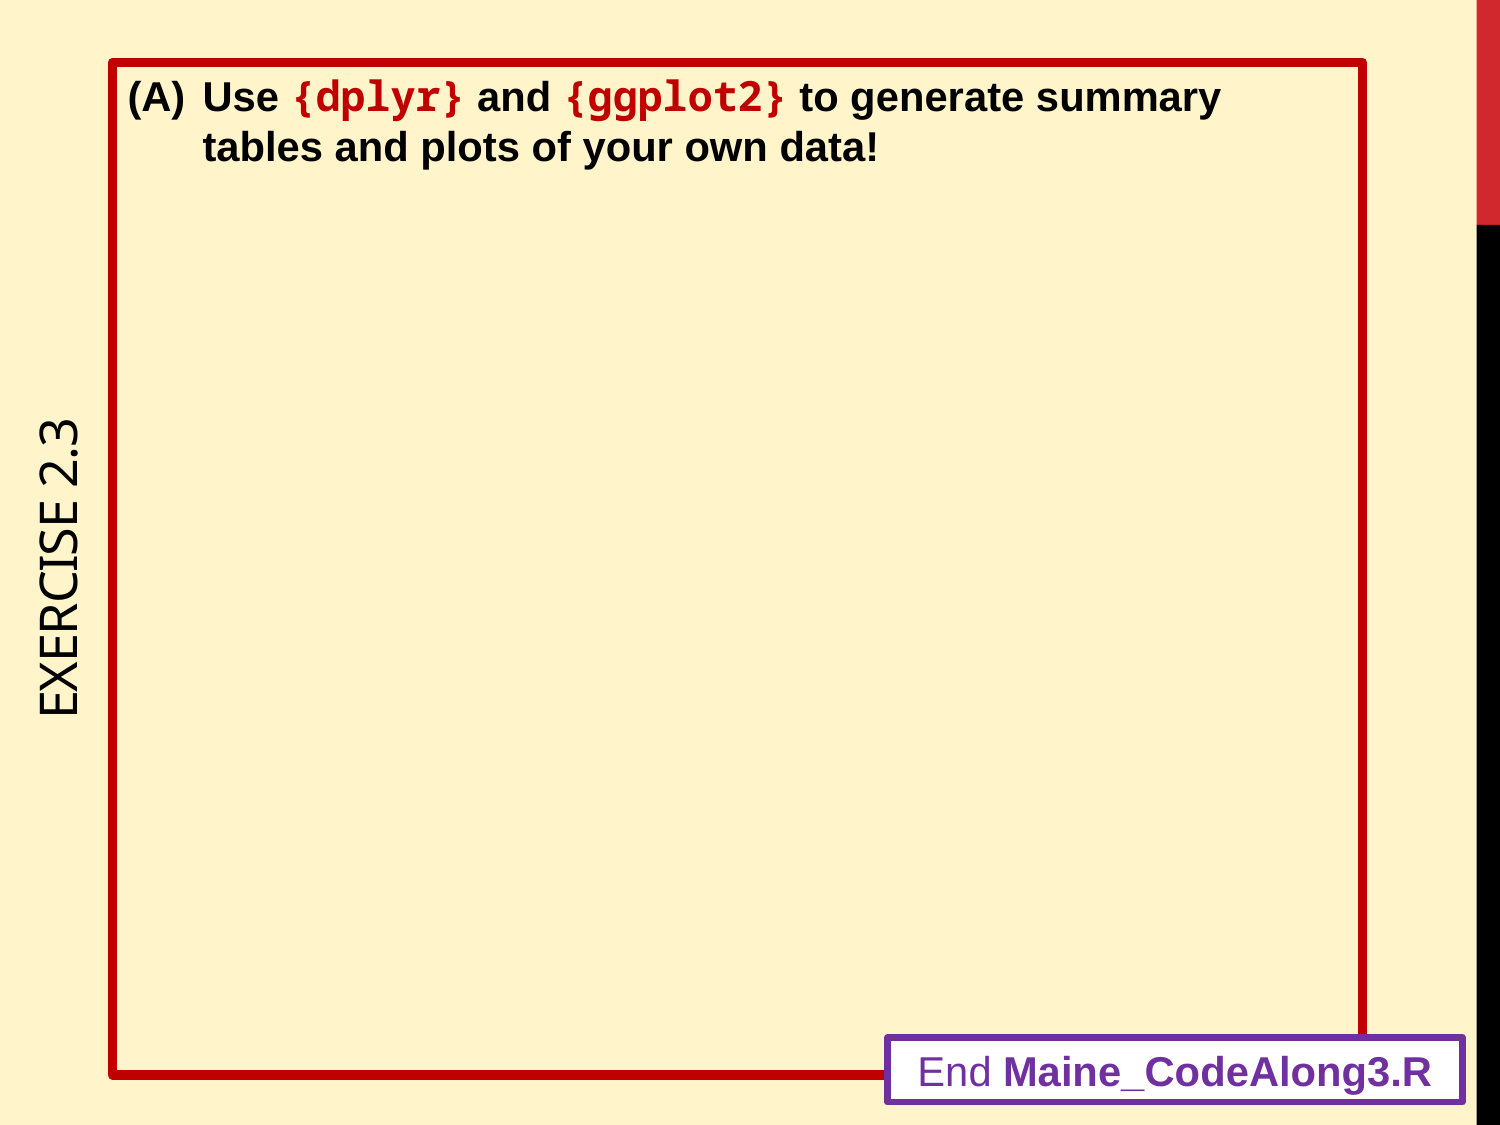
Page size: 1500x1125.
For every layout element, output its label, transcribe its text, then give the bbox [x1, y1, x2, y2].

title Exercise 2.3 [0, 62, 113, 1075]
list Use {dplyr} and {ggplot2} to generate summary tables and plots of your own data! [113, 62, 1363, 1075]
text_box End Maine_CodeAlong3.R [887, 1037, 1463, 1103]
